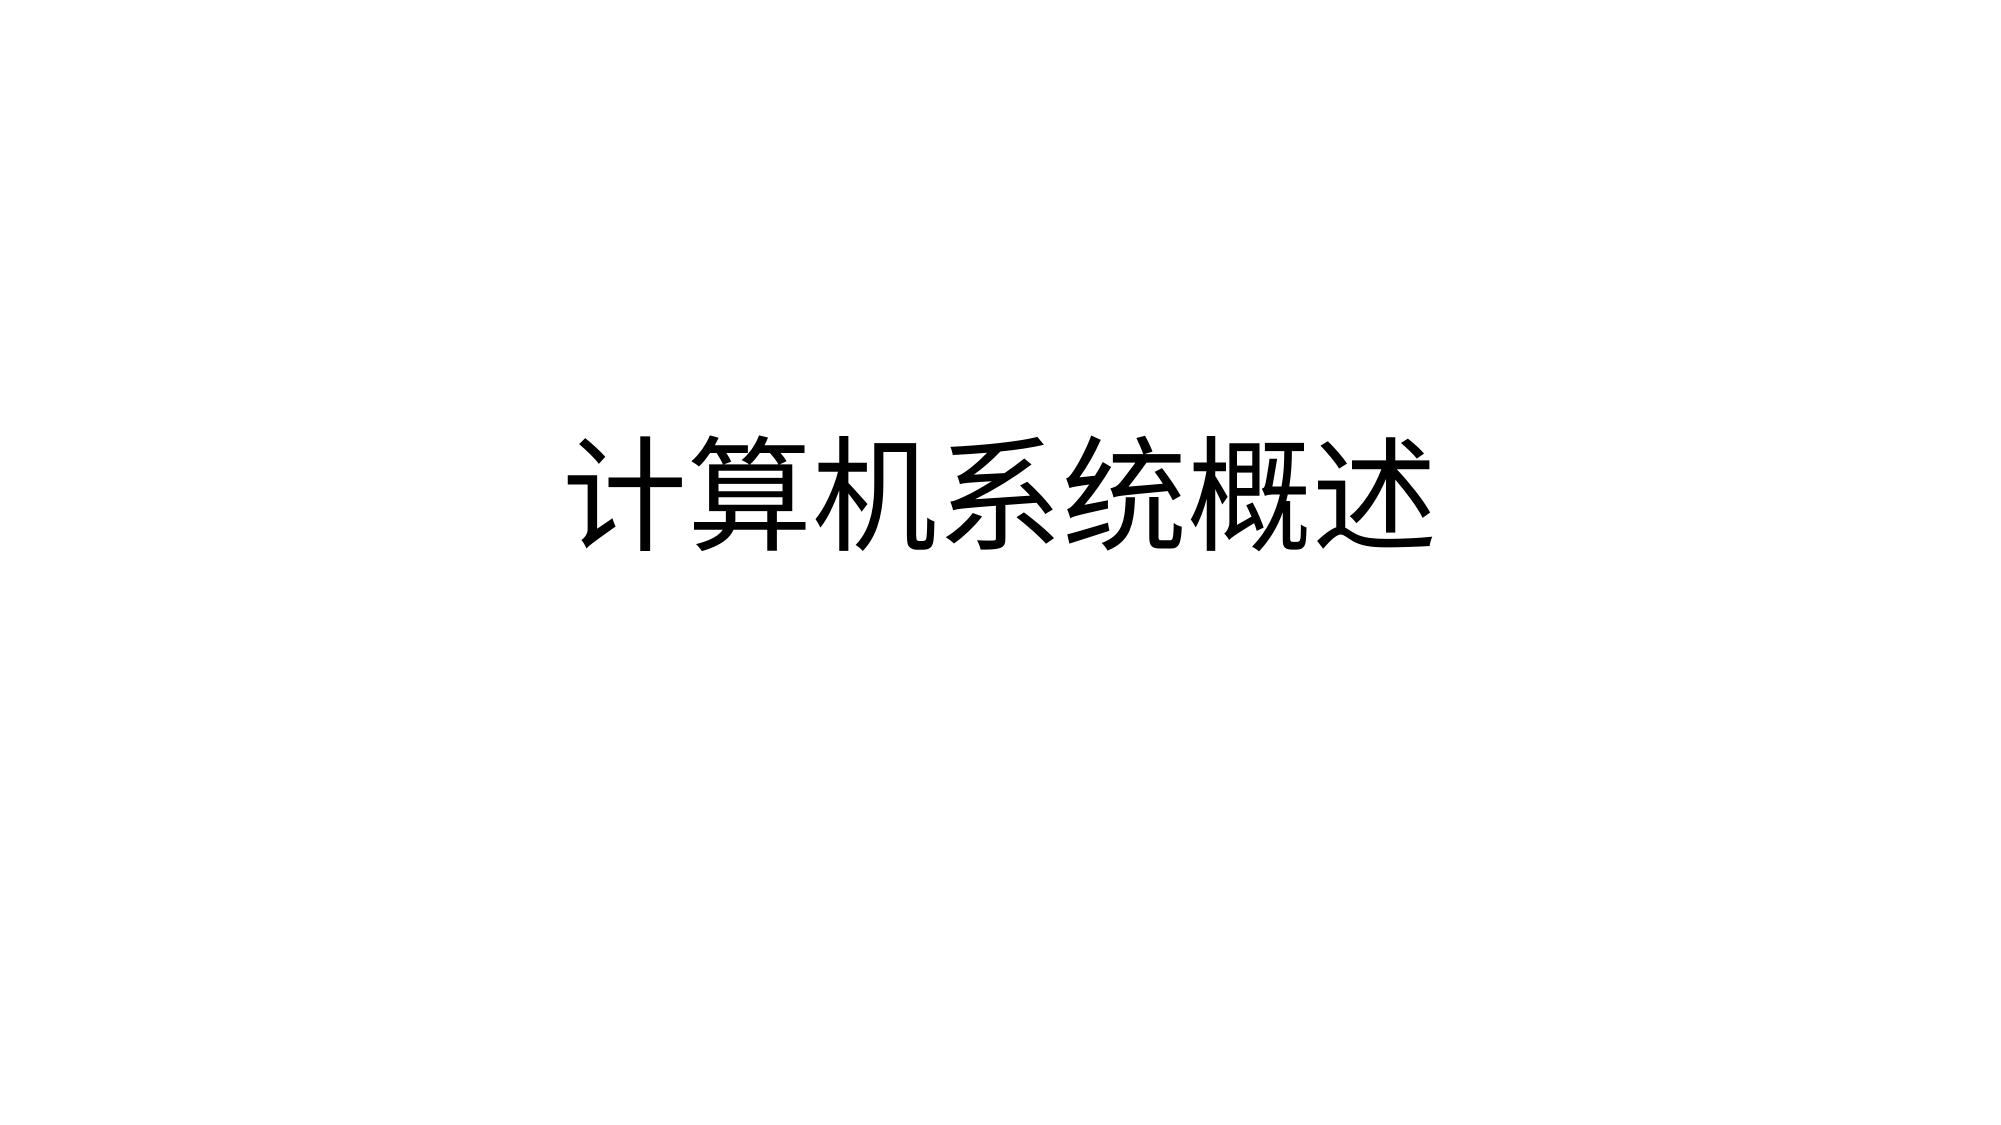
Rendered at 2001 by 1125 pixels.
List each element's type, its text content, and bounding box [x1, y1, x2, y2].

title 计算机系统概述 [249, 184, 1750, 576]
